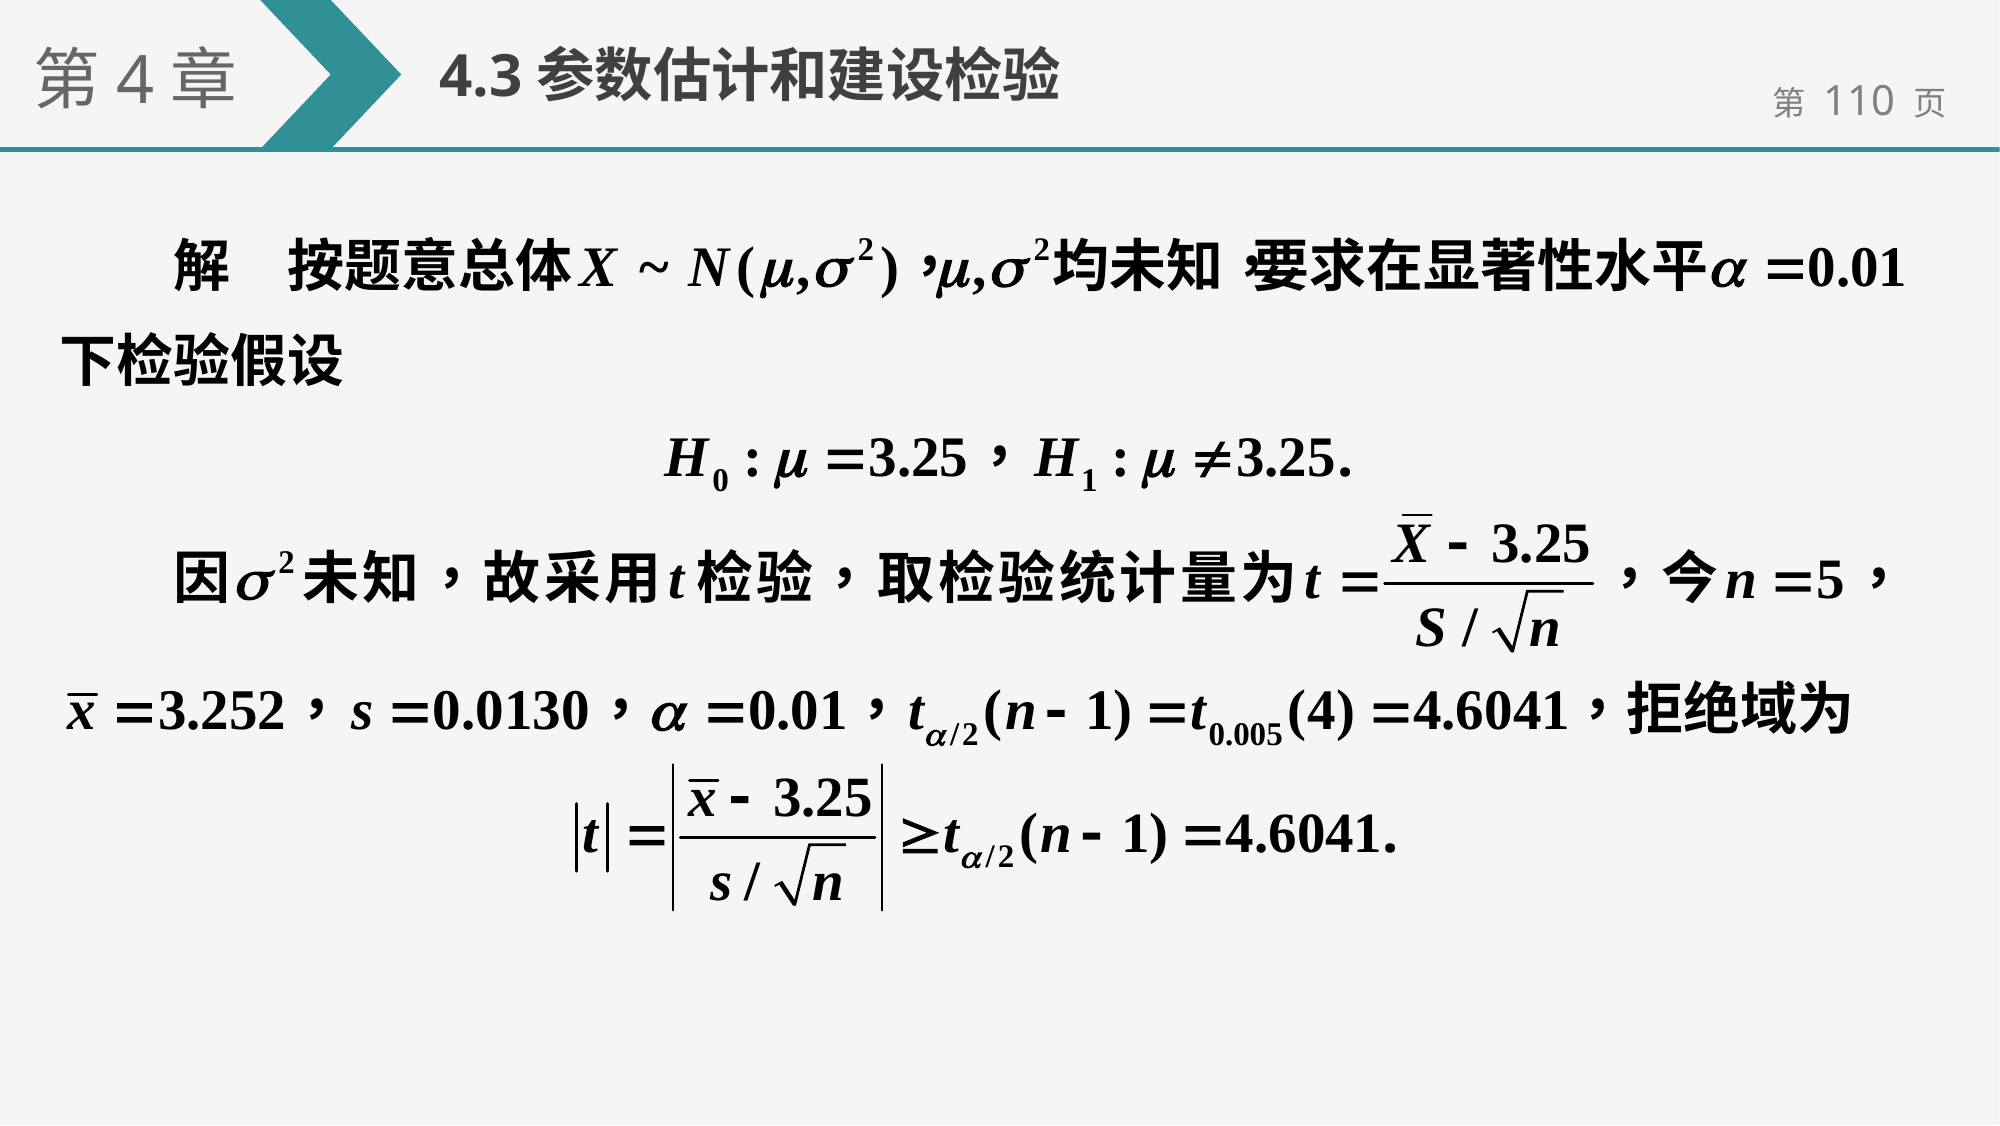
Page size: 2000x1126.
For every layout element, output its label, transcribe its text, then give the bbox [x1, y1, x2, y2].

text_box [258, 0, 403, 148]
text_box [59, 218, 1904, 948]
text_box 4.3参数估计和建设检验 [424, 31, 1366, 116]
text_box 第4章 [19, 29, 253, 125]
